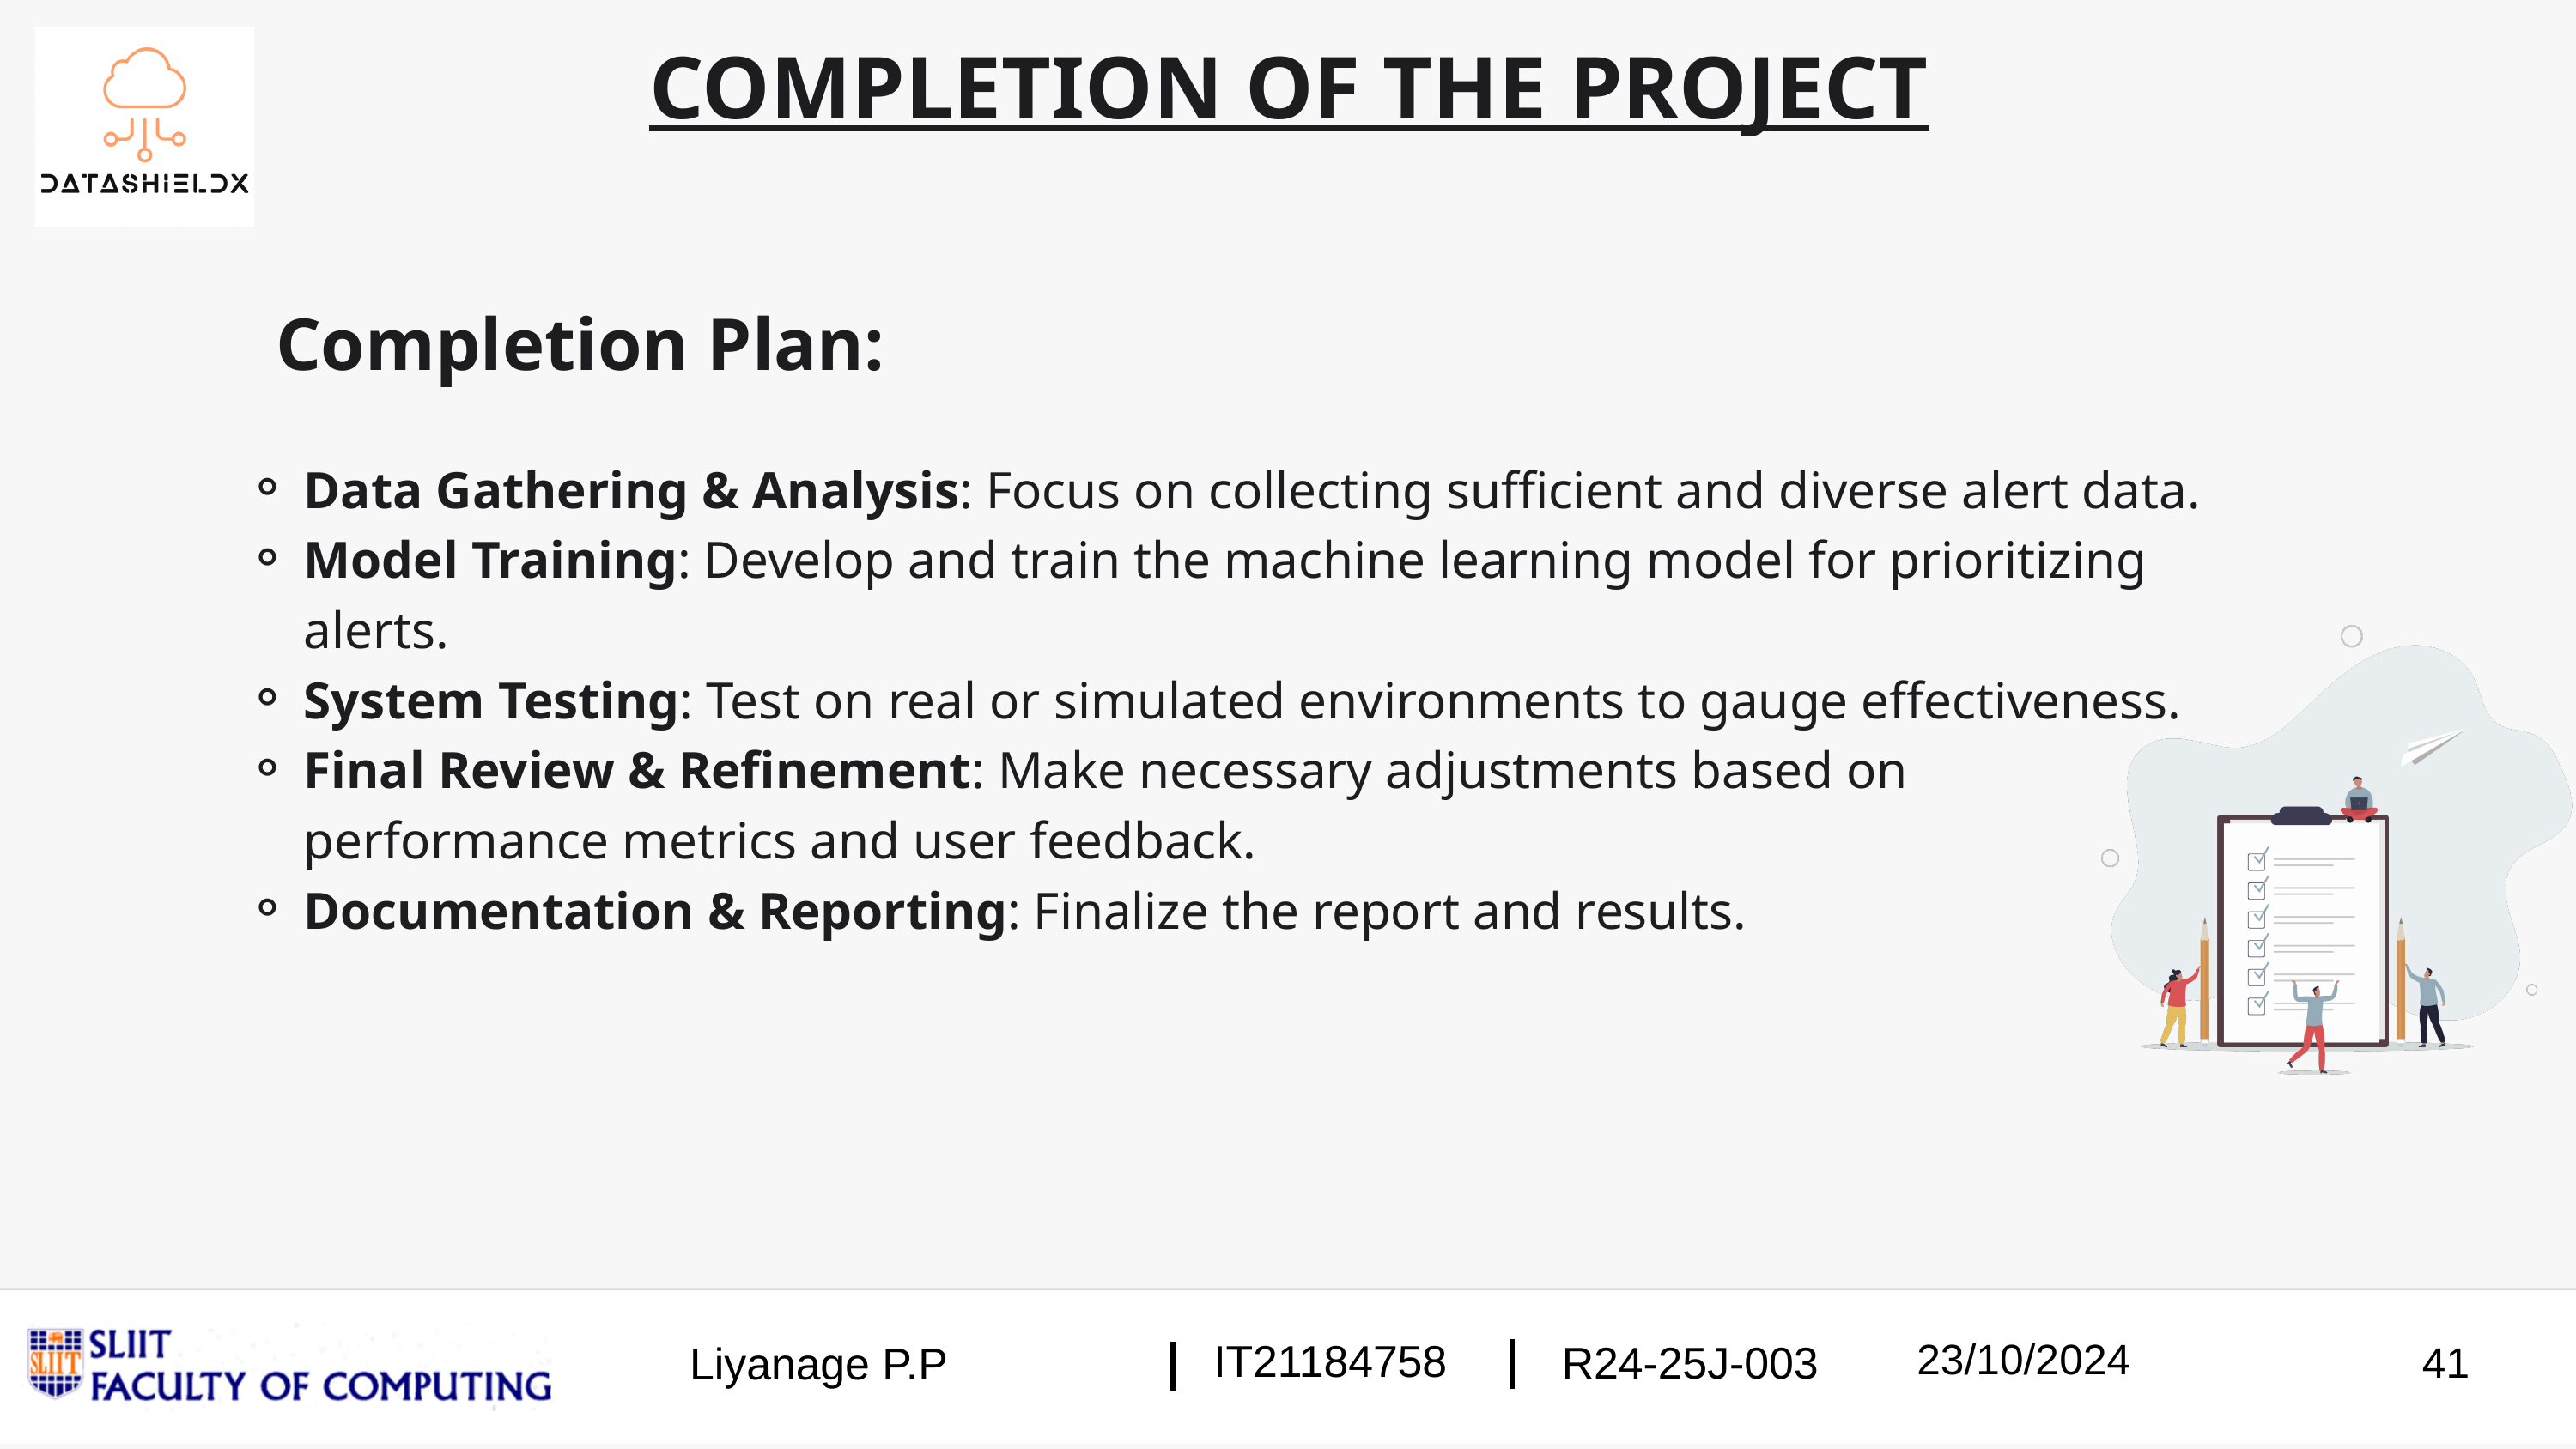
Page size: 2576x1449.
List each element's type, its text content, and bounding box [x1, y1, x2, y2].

text_box Completion Plan: [265, 284, 896, 385]
text_box [0, 1270, 2576, 1444]
text_box 41 [2414, 1326, 2479, 1387]
text_box [2100, 625, 2576, 1075]
text_box Liyanage P.P [690, 1326, 1149, 1390]
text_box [21, 1322, 559, 1411]
text_box COMPLETION OF THE PROJECT [649, 15, 2016, 136]
text_box Data Gathering & Analysis: Focus on collecting sufficient and diverse alert data. Model Training: Develop and train the machine learning model for prioritizing alerts. System Testing: Test on real or simulated environments to gauge effectiveness. Final Review & Refinement: Make necessary adjustments based on performance metrics and user feedback. Documentation & Reporting: Finalize the report and results. [133, 448, 2208, 939]
text_box R24-25J-003 [1561, 1325, 1832, 1388]
text_box IT21184758 [1213, 1324, 1470, 1387]
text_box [1170, 1338, 1176, 1395]
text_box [34, 27, 255, 227]
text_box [1509, 1336, 1516, 1392]
text_box 23/10/2024 [1896, 1323, 2152, 1384]
